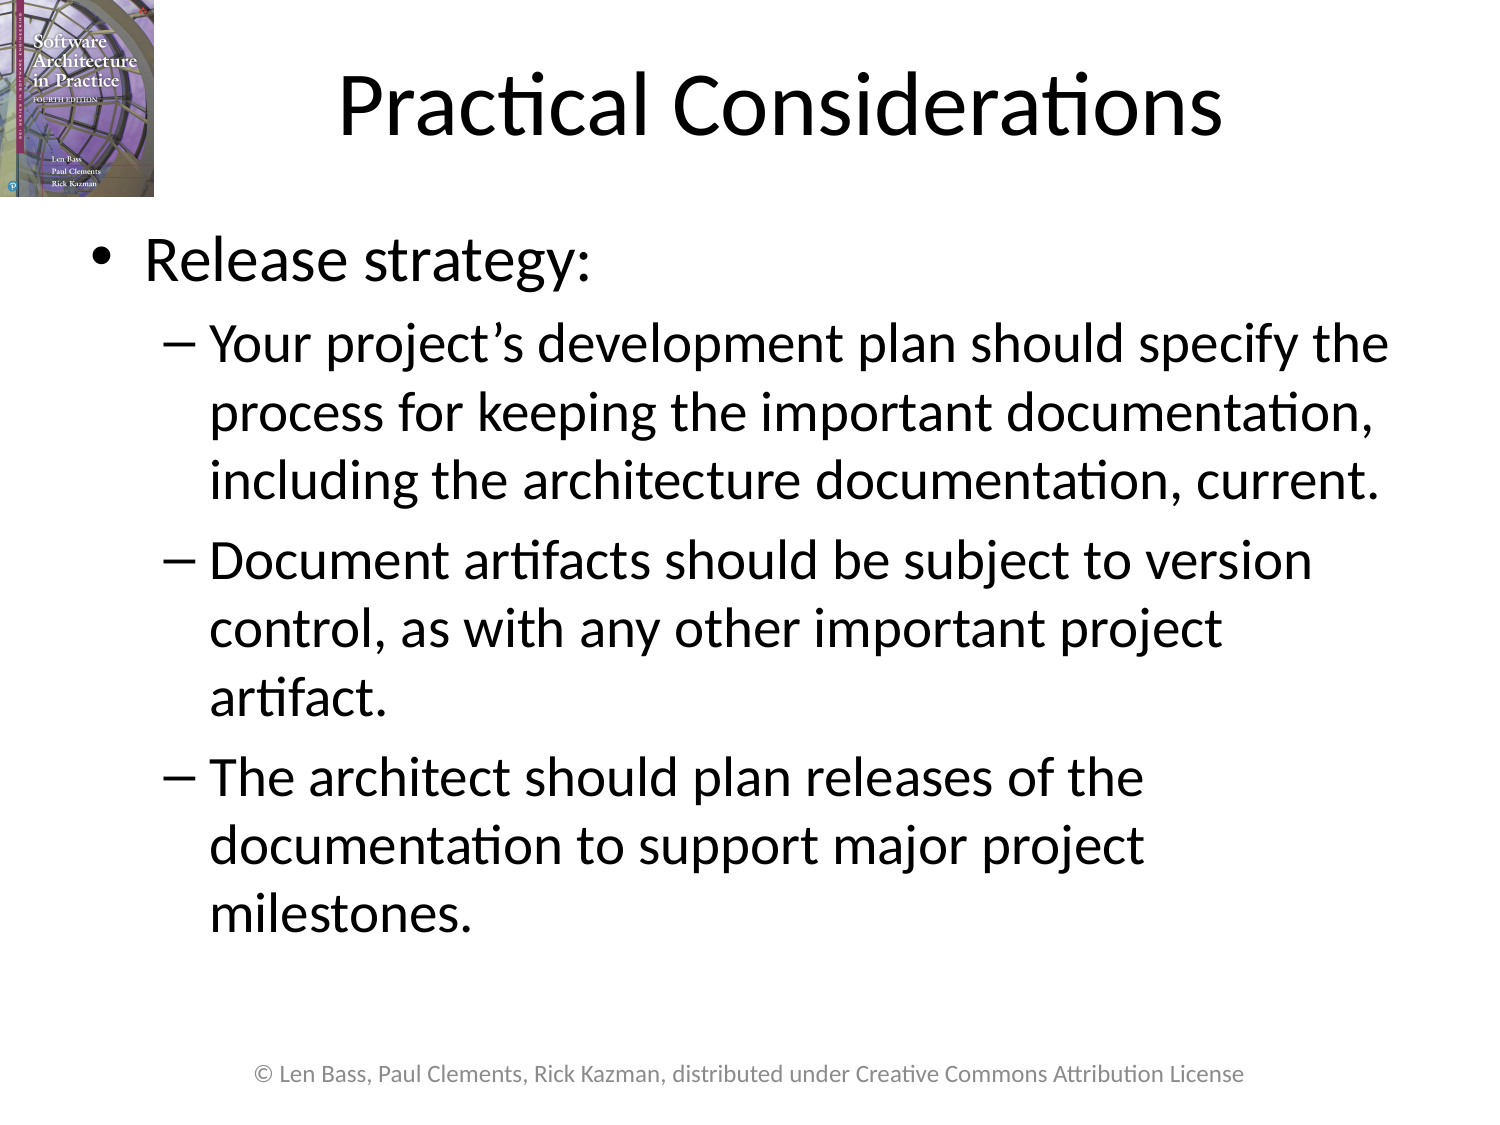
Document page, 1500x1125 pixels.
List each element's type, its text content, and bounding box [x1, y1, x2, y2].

title Practical Considerations [159, 45, 1425, 173]
picture [0, 0, 154, 197]
footer © Len Bass, Paul Clements, Rick Kazman, distributed under Creative Commons Attribution License [230, 1042, 1270, 1103]
list Release strategy: Your project’s development plan should specify the process for keeping the important documentation, including the architecture documentation, current. Document artifacts should be subject to version control, as with any other important project artifact. The architect should plan releases of the documentation to support major project milestones. [75, 208, 1425, 1005]
